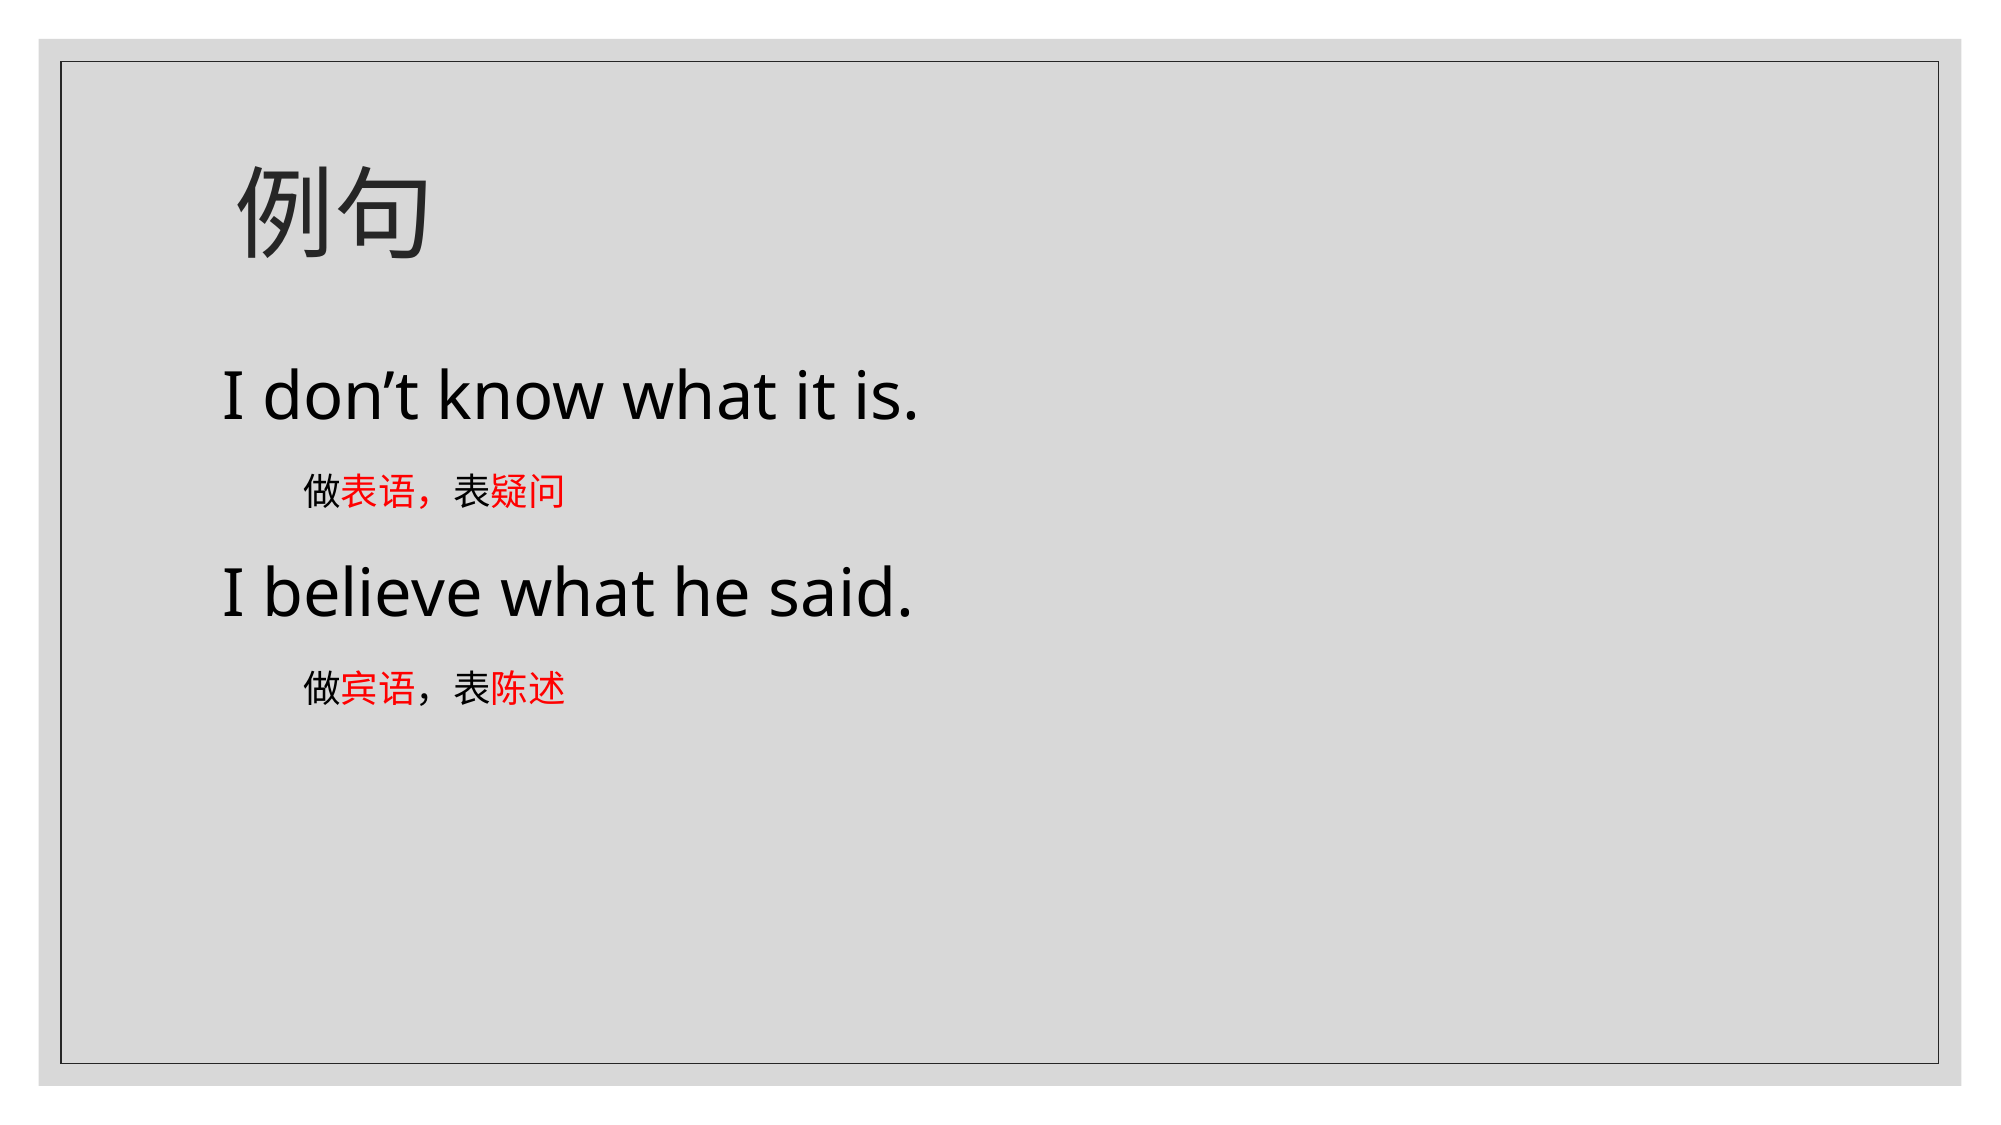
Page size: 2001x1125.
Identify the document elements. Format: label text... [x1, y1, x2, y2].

text_box 做宾语，表陈述 [288, 657, 811, 718]
title 例句 [219, 105, 1825, 331]
list I don’t know what it is. I believe what he said. [206, 345, 1825, 977]
text_box 做表语，表疑问 [288, 460, 884, 521]
